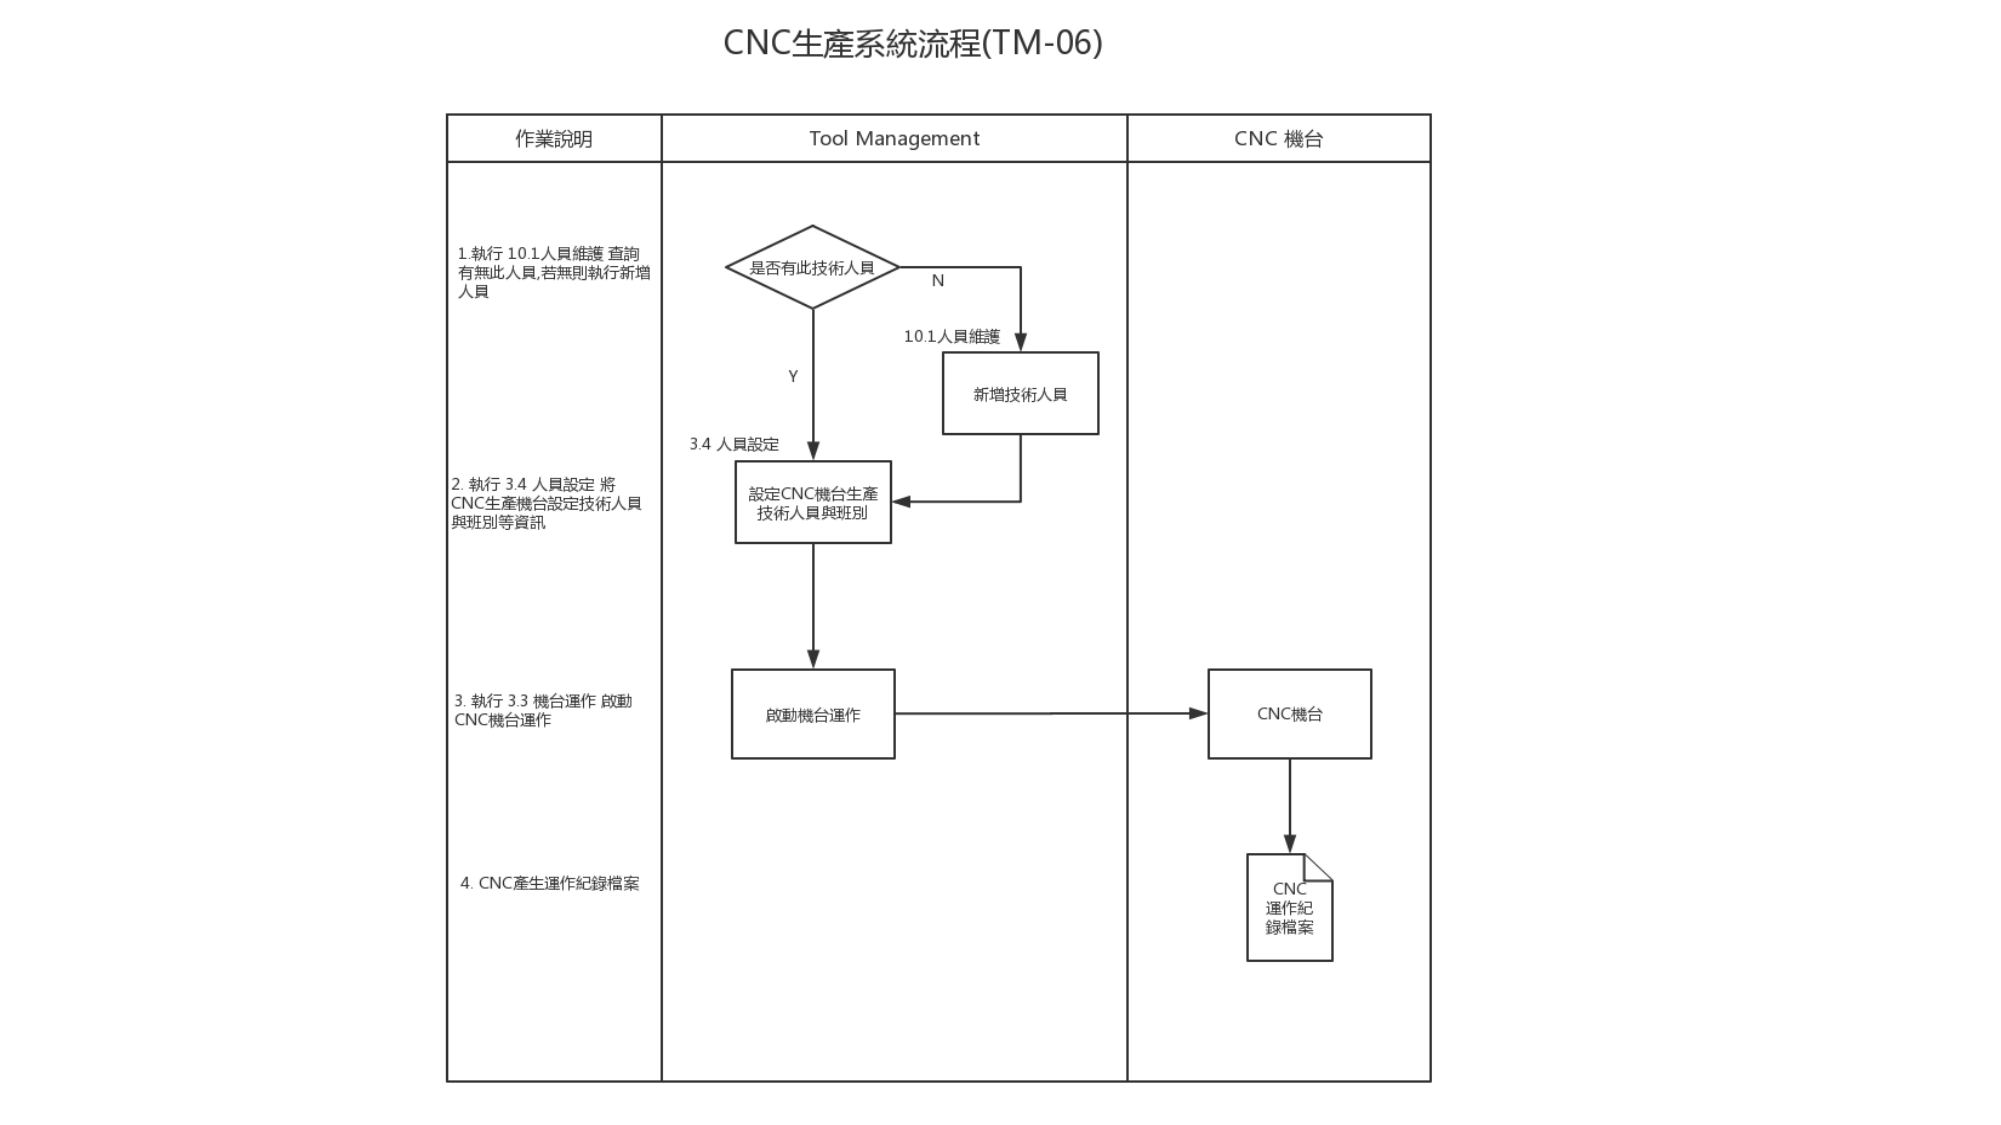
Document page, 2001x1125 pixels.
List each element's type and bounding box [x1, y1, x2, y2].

picture [389, 0, 1506, 1125]
